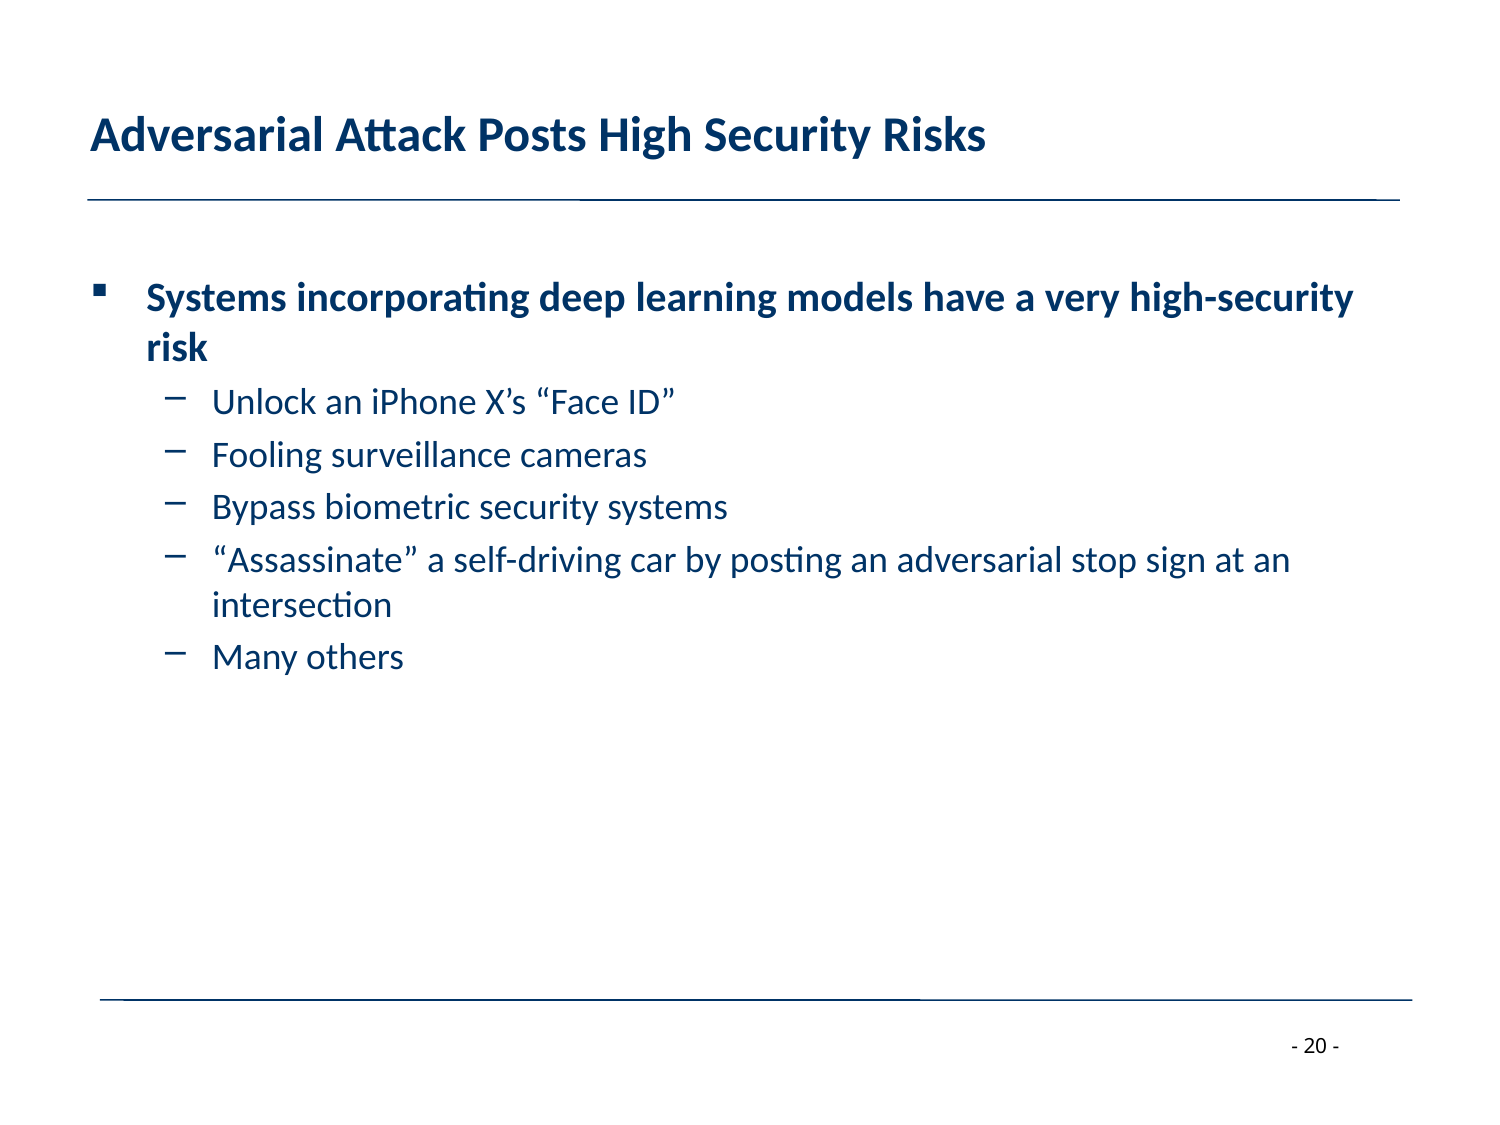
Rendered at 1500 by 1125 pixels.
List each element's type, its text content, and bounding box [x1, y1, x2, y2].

list Systems incorporating deep learning models have a very high-security risk Unlock an iPhone X’s “Face ID” Fooling surveillance cameras Bypass biometric security systems “Assassinate” a self-driving car by posting an adversarial stop sign at an intersection Many others [75, 262, 1425, 1005]
title Adversarial Attack Posts High Security Risks [75, 37, 1425, 225]
